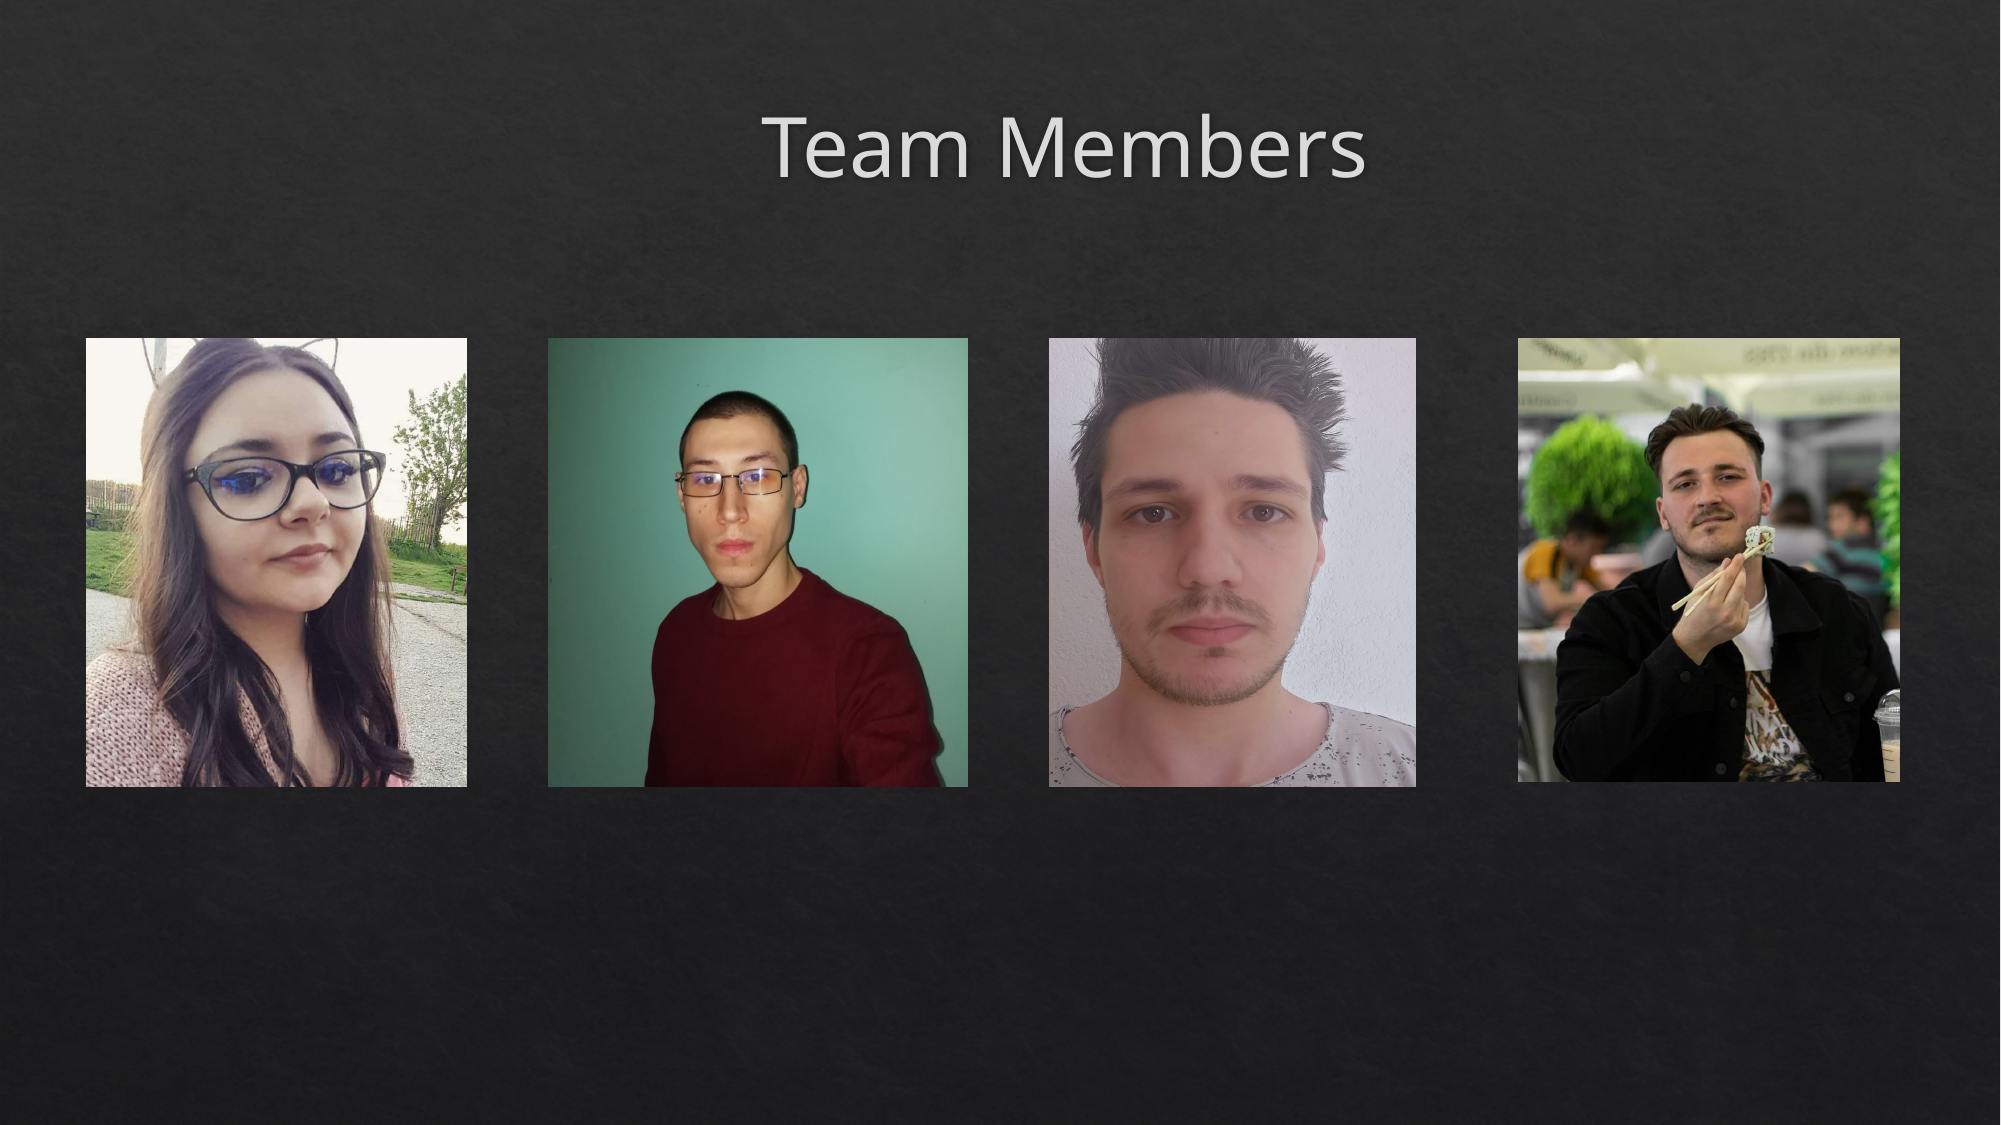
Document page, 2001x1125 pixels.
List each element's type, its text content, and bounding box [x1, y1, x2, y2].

title Team Members [243, 0, 1887, 288]
picture [86, 338, 468, 787]
picture [1518, 338, 1900, 783]
picture [1049, 338, 1416, 787]
picture [548, 338, 969, 787]
